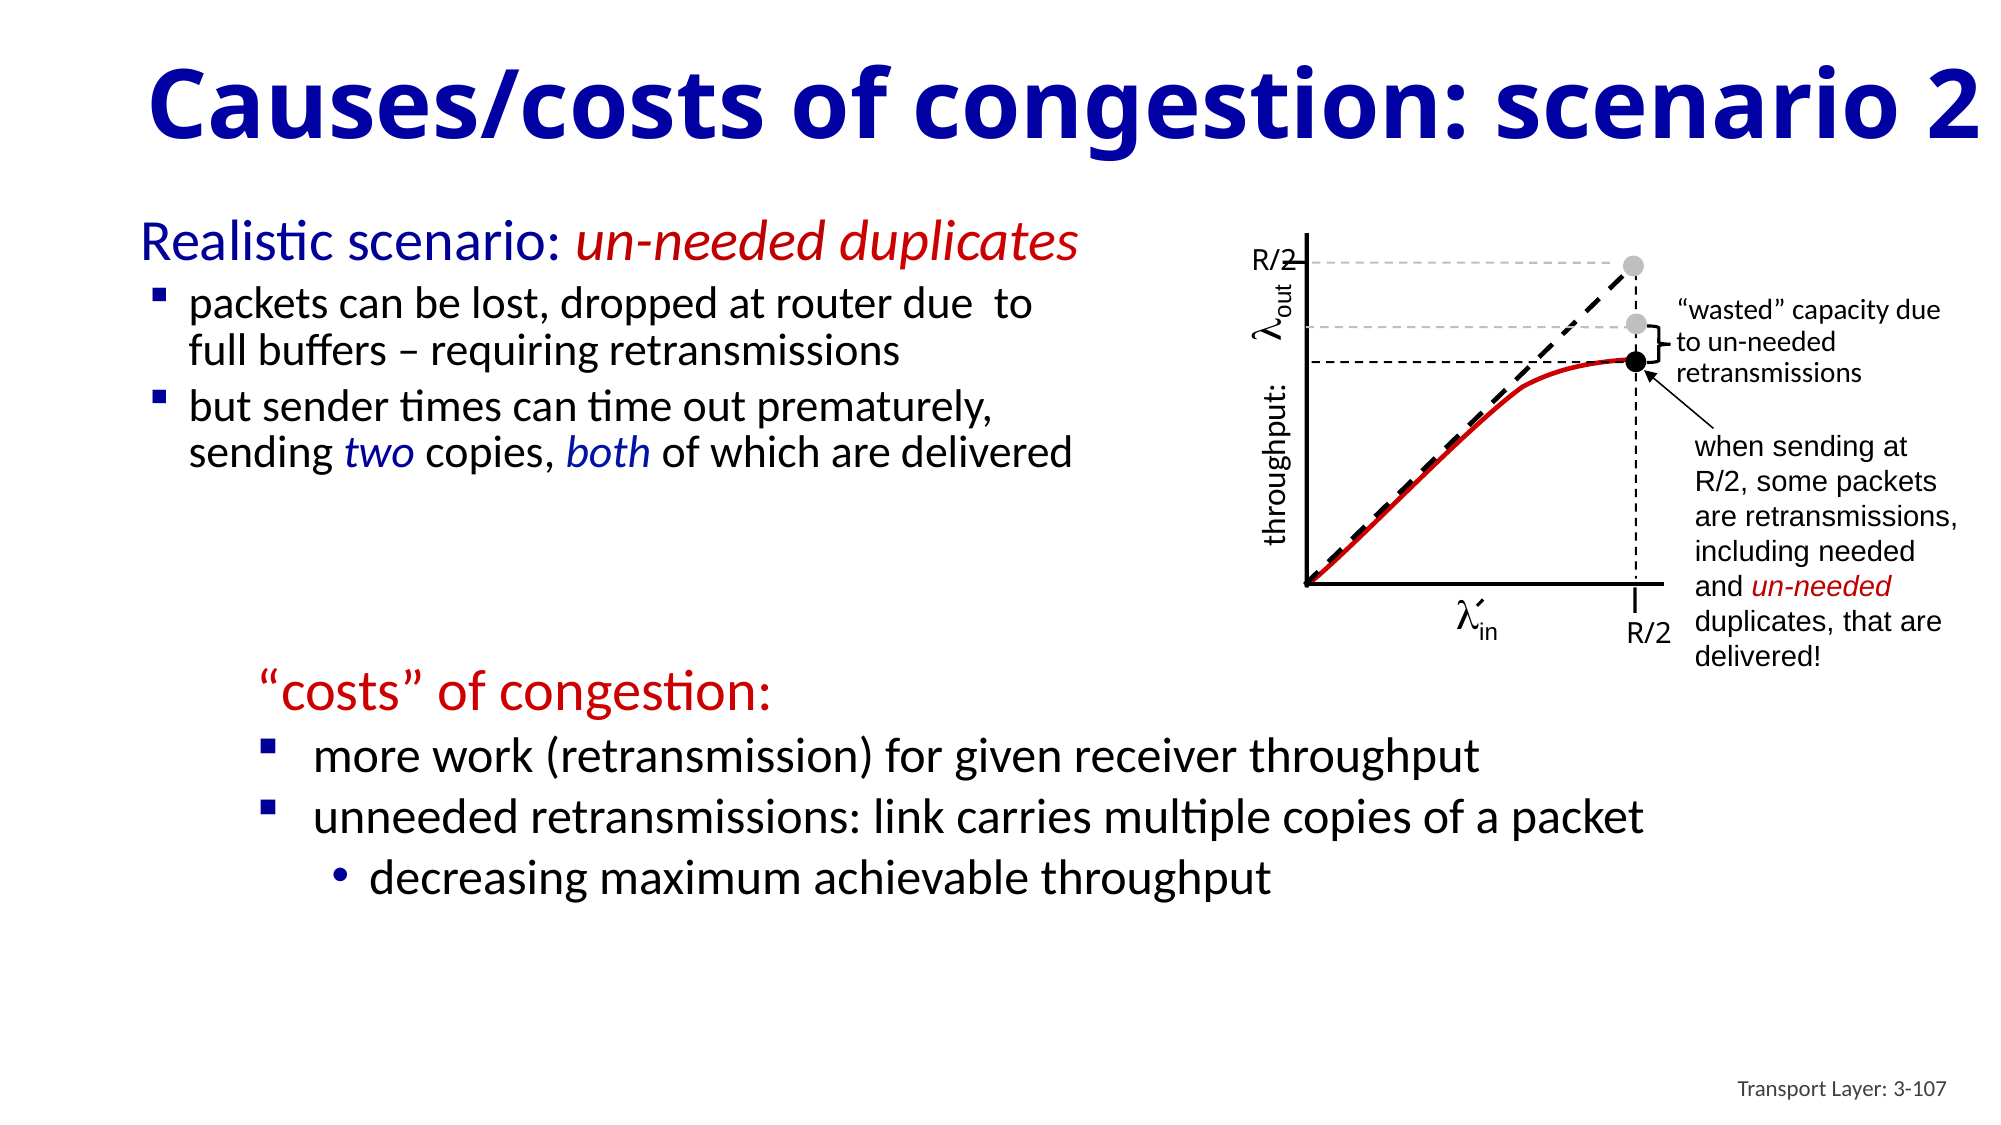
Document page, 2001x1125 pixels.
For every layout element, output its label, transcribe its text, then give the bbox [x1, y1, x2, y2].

slide_number Transport Layer: 3-107 [1512, 1056, 1963, 1117]
title Causes/costs of congestion: scenario 2 [131, 34, 2000, 181]
text_box Realistic scenario: un-needed duplicates packets can be lost, dropped at router due to full buffers – requiring retransmissions but sender times can time out prematurely, sending two copies, both of which are delivered [125, 205, 1101, 548]
text_box “costs” of congestion: more work (retransmission) for given receiver throughput unneeded retransmissions: link carries multiple copies of a packet decreasing maximum achievable throughput [241, 654, 1782, 1010]
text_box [1717, 370, 1976, 683]
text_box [1717, 287, 1960, 398]
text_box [1207, 233, 1717, 692]
